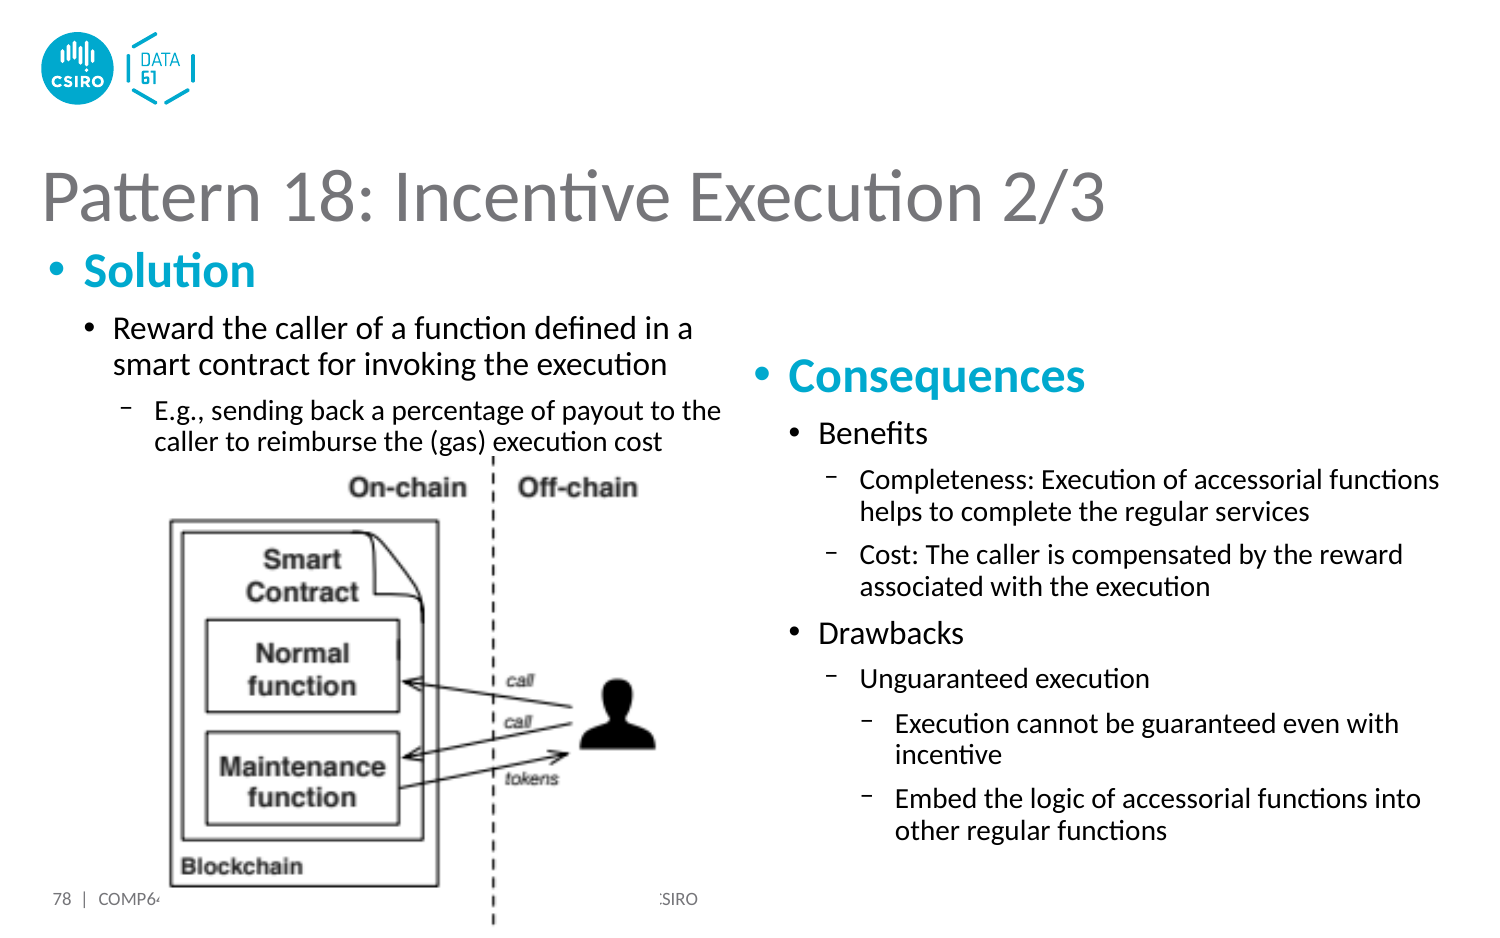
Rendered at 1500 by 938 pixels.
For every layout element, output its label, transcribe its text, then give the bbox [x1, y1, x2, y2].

list Solution Reward the caller of a function defined in a smart contract for invoking the execution E.g., sending back a percentage of payout to the caller to reimburse the (gas) execution cost Consequences Benefits Completeness: Execution of accessorial functions helps to complete the regular services Cost: The caller is compensated by the reward associated with the execution Drawbacks Unguaranteed execution Execution cannot be guaranteed even with incentive Embed the logic of accessorial functions into other regular functions [48, 264, 1459, 859]
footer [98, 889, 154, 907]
slide_number 78 | [41, 889, 89, 907]
text_box [42, 424, 995, 831]
footer COMP6452 Software Architecture for Blockchain Applications | Data61, CSIRO [665, 889, 1097, 907]
picture [159, 456, 661, 932]
title Pattern 18: Incentive Execution 2/3 [41, 146, 1459, 264]
